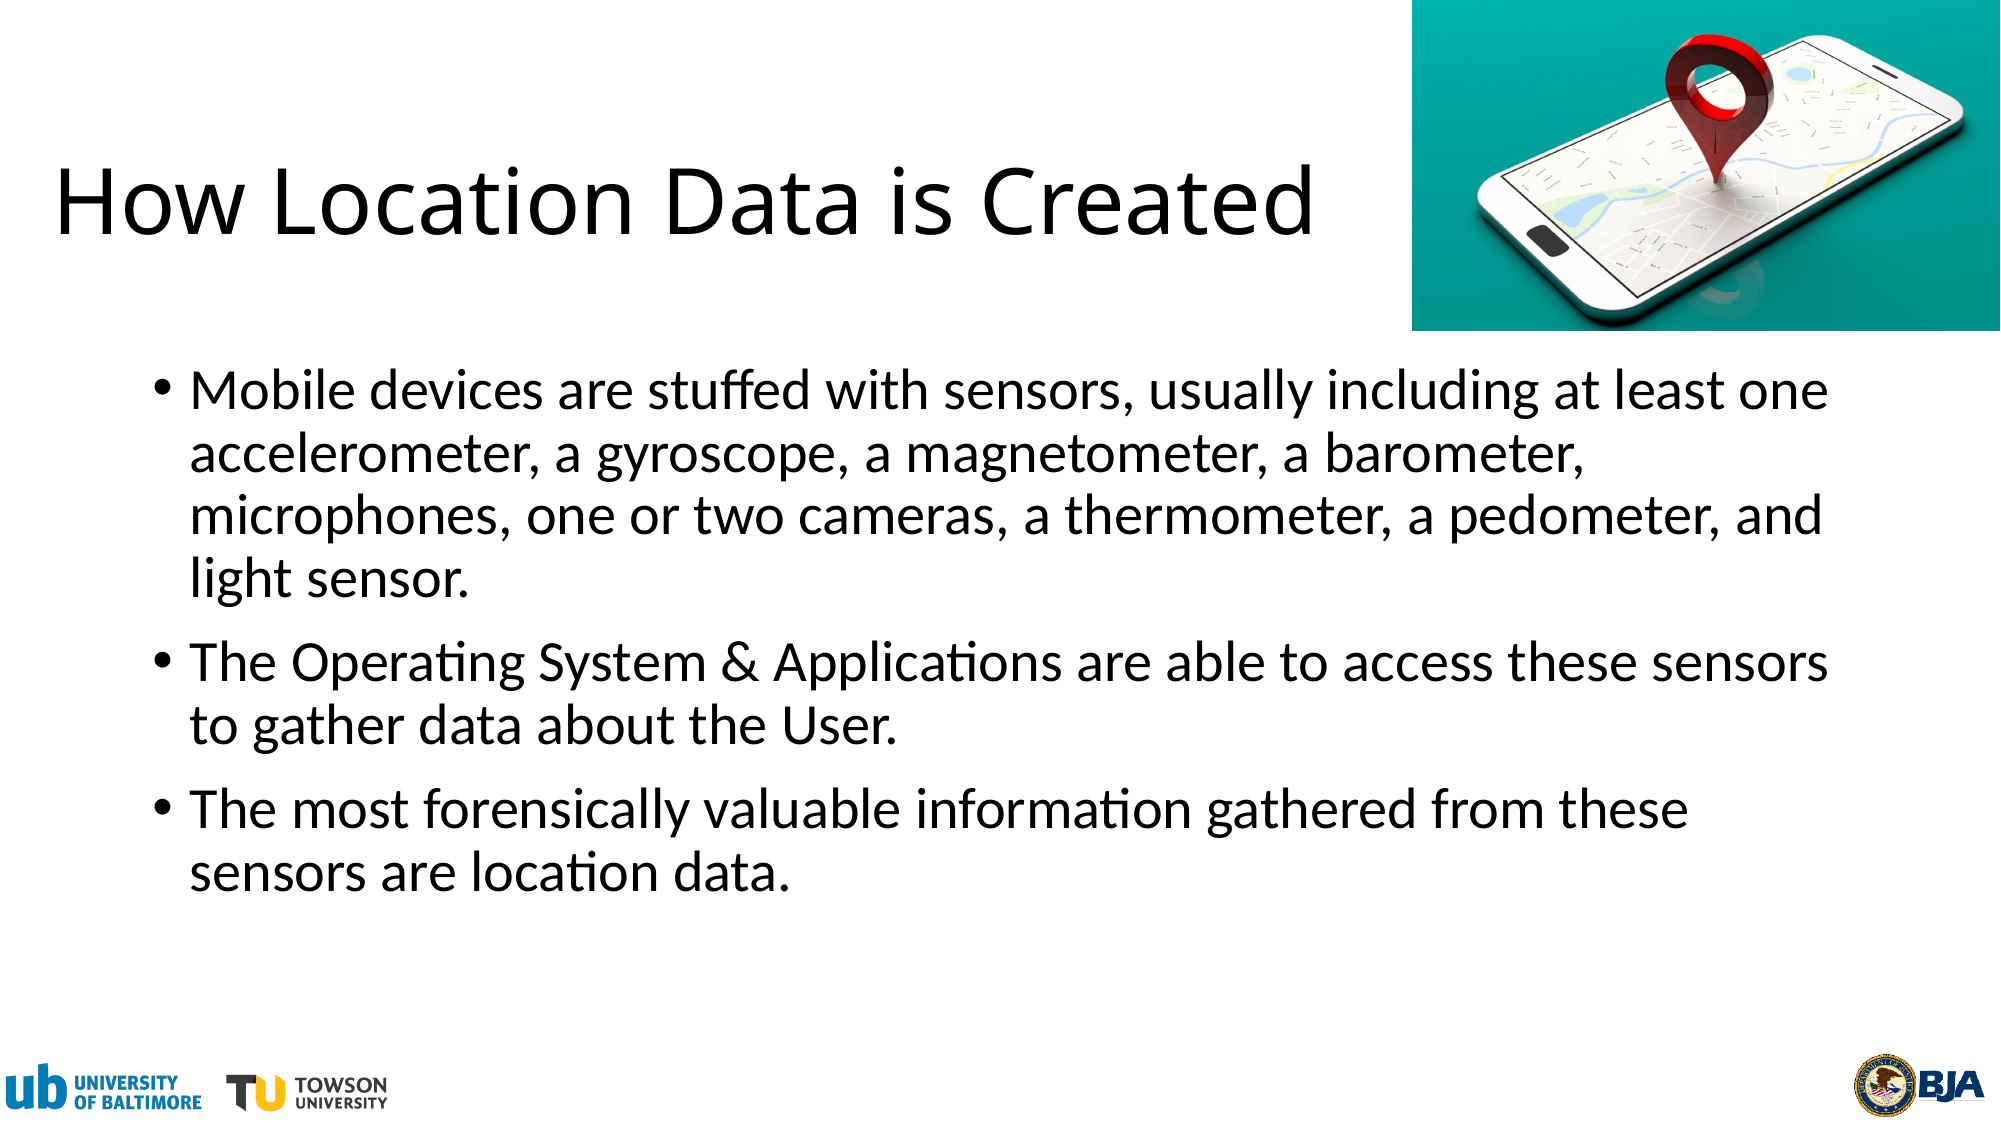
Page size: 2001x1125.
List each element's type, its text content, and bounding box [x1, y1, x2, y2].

picture [1854, 1054, 1986, 1117]
picture [1411, 0, 2000, 331]
list Mobile devices are stuffed with sensors, usually including at least one accelerometer, a gyroscope, a magnetometer, a barometer, microphones, one or two cameras, a thermometer, a pedometer, and light sensor. The Operating System & Applications are able to access these sensors to gather data about the User. The most forensically valuable information gathered from these sensors are location data. [137, 351, 1863, 1066]
title How Location Data is Created [37, 95, 1411, 314]
picture [0, 1031, 407, 1125]
